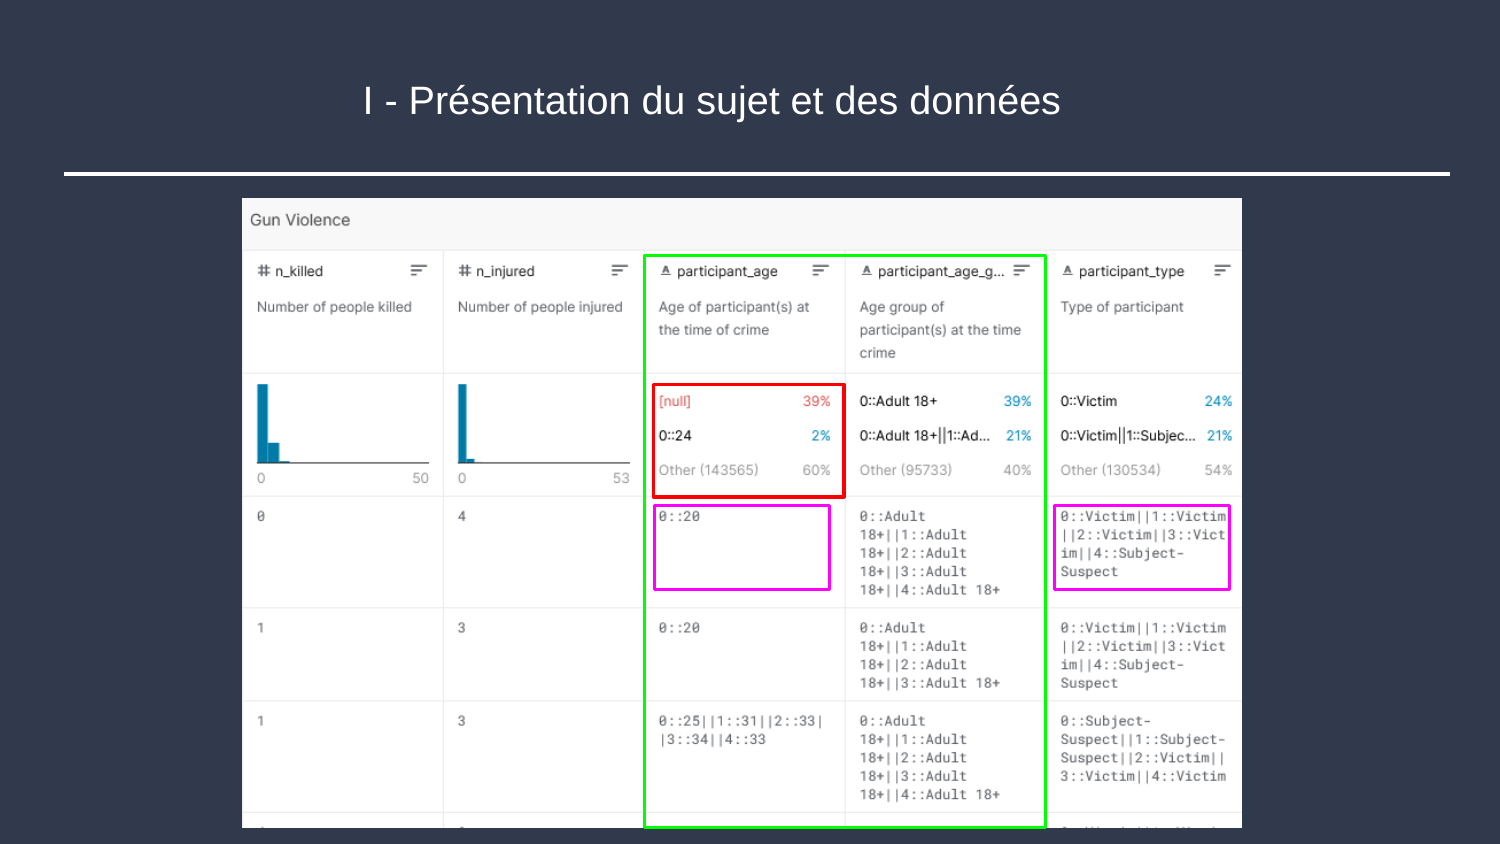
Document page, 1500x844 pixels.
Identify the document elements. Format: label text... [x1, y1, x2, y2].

list I - Présentation du sujet et des données [347, 60, 1100, 166]
picture [241, 198, 1242, 828]
